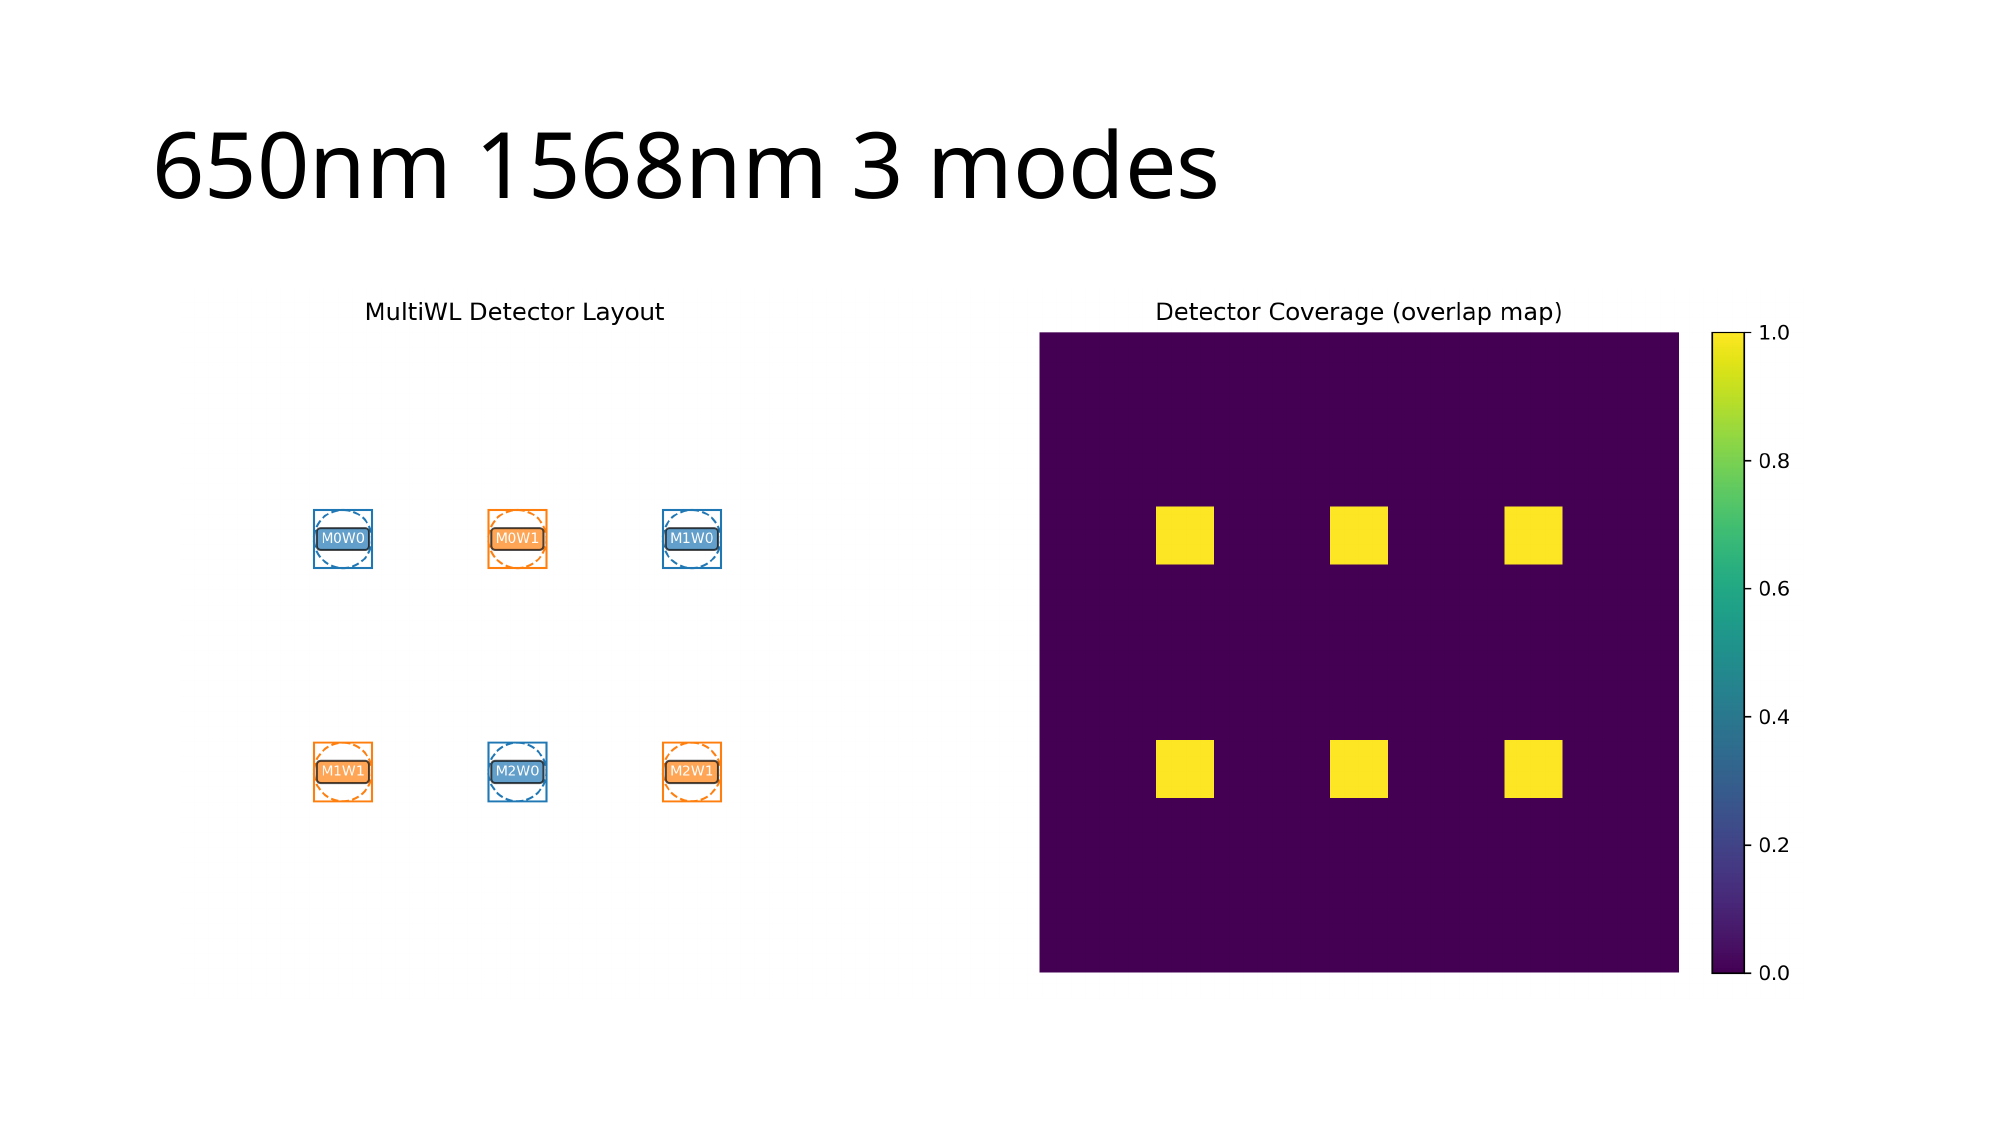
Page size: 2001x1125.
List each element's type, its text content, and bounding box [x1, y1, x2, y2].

title 650nm 1568nm 3 modes [137, 59, 1863, 278]
picture [179, 287, 1805, 1000]
